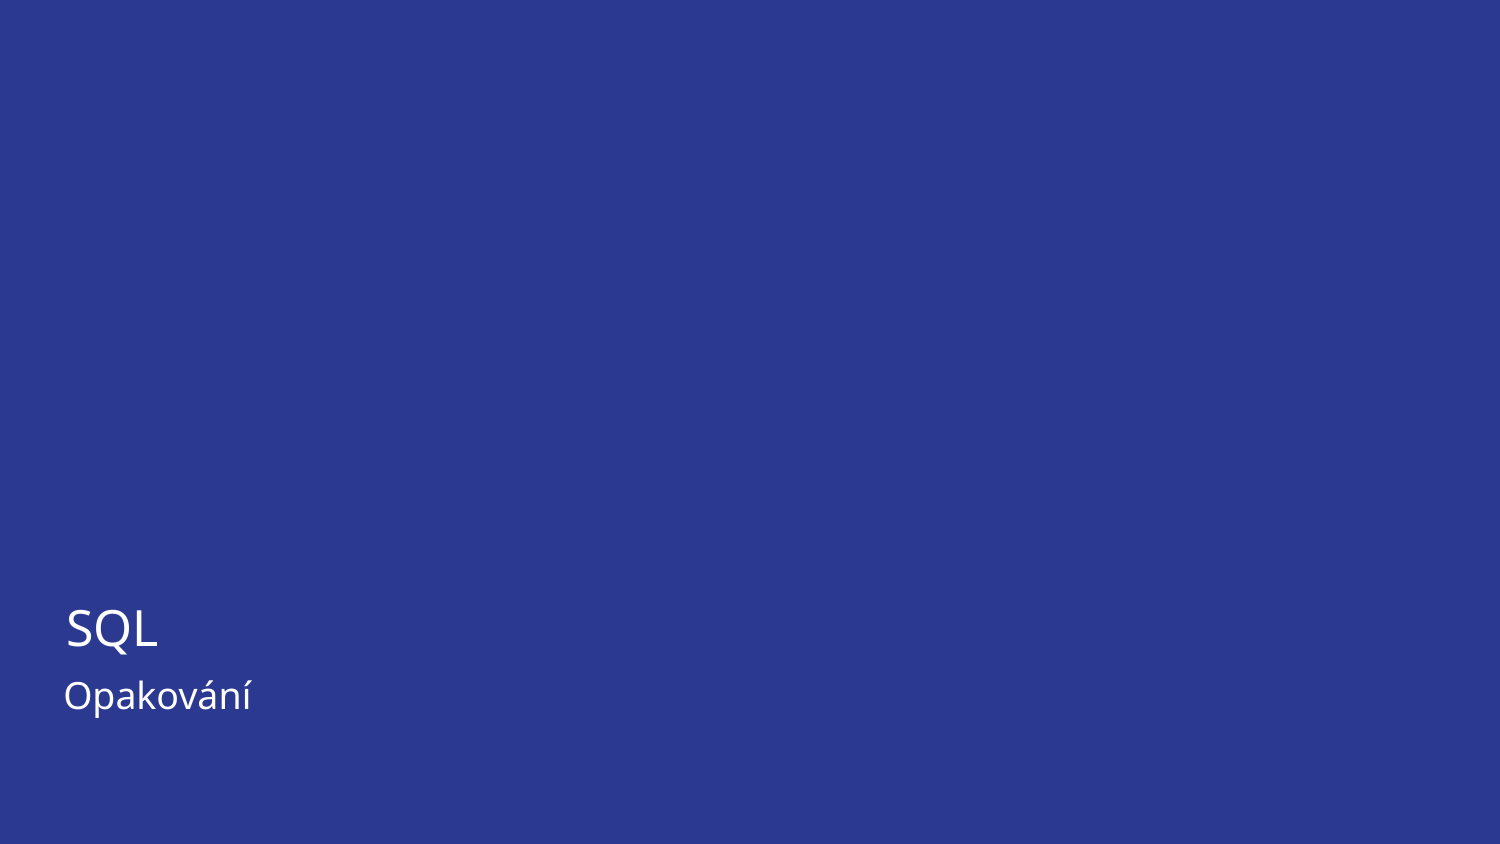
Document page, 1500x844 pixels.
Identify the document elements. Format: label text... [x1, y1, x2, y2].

title SQL [51, 593, 1065, 672]
subtitle Opakování [48, 671, 1062, 793]
